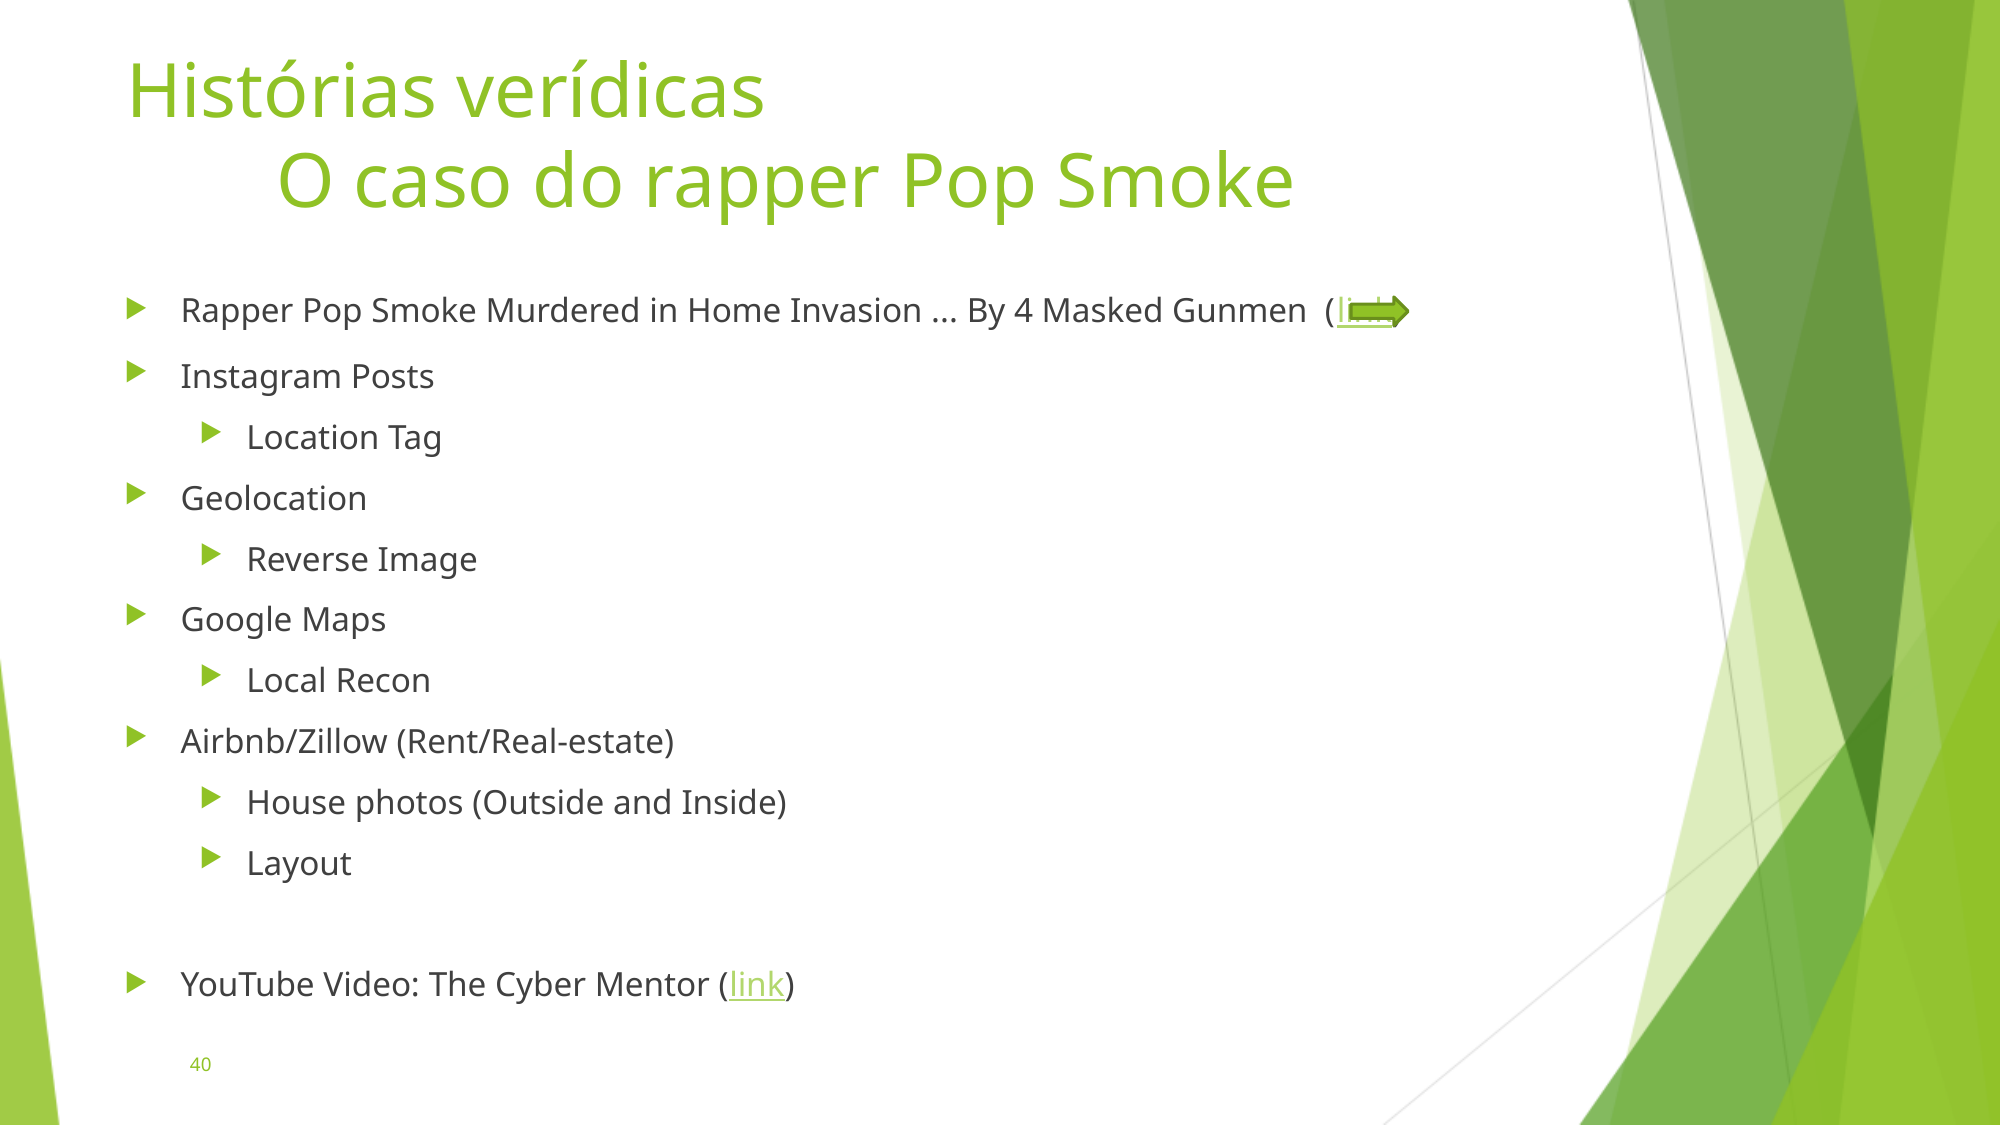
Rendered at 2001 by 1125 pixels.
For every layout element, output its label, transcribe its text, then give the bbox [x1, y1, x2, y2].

picture [1351, 0, 2000, 1125]
list Rapper Pop Smoke Murdered in Home Invasion ... By 4 Masked Gunmen (link) Instagram Posts Location Tag Geolocation Reverse Image Google Maps Local Recon Airbnb/Zillow (Rent/Real-estate) House photos (Outside and Inside) Layout YouTube Video: The Cyber Mentor (link) [109, 281, 1779, 992]
title Histórias verídicas O caso do rapper Pop Smoke [111, 34, 1779, 252]
text_box 40 [114, 1035, 227, 1095]
picture [0, 0, 110, 1125]
text_box [1349, 295, 1410, 328]
